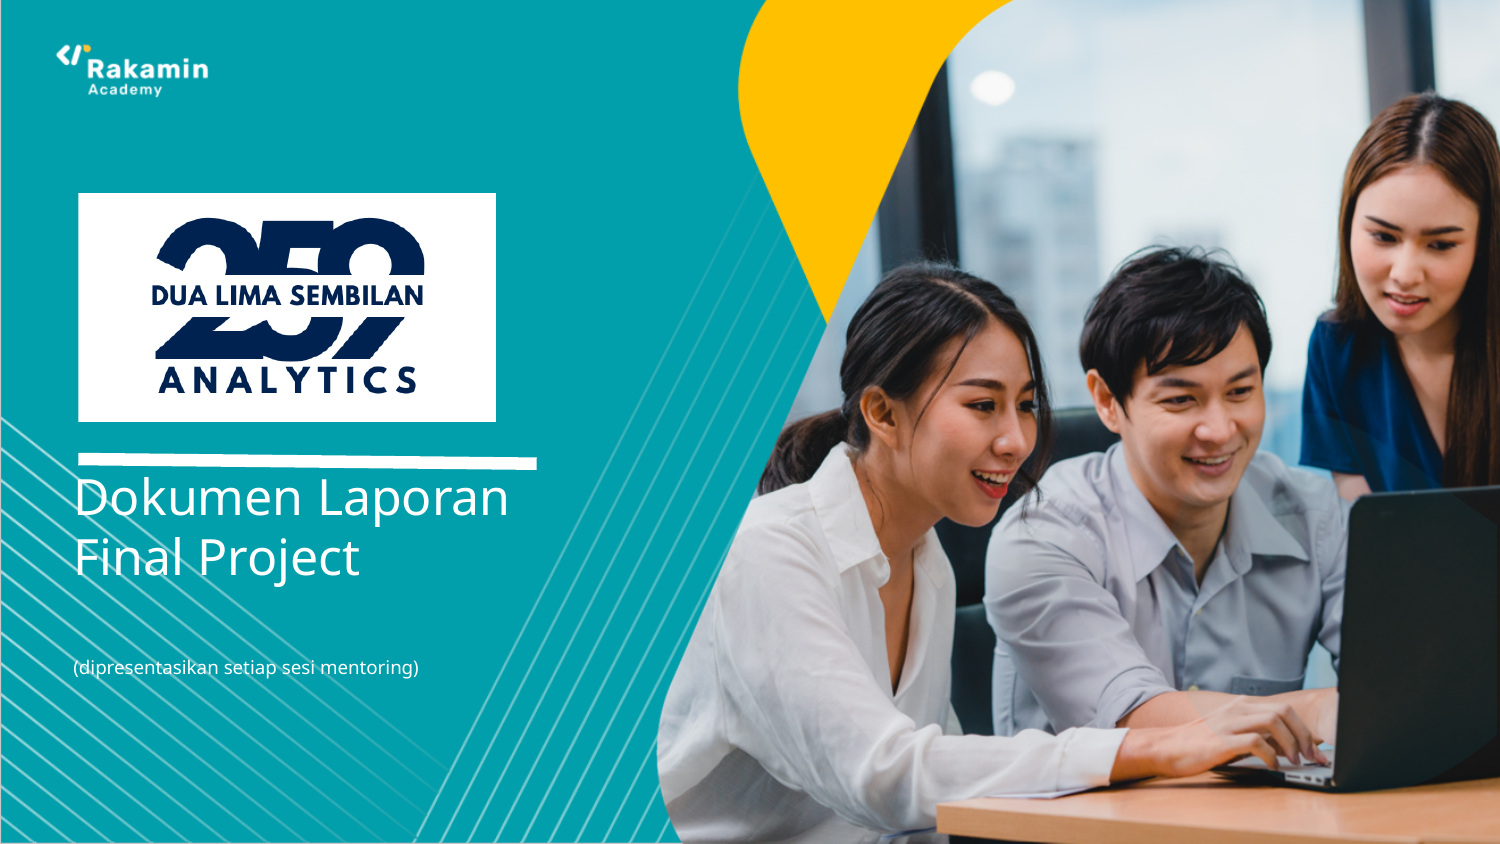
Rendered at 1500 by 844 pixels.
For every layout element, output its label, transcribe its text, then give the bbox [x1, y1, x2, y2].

text_box Dokumen Laporan Final Project [62, 459, 560, 591]
picture [0, 0, 1500, 844]
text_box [78, 458, 537, 464]
text_box (dipresentasikan setiap sesi mentoring) [62, 650, 459, 685]
